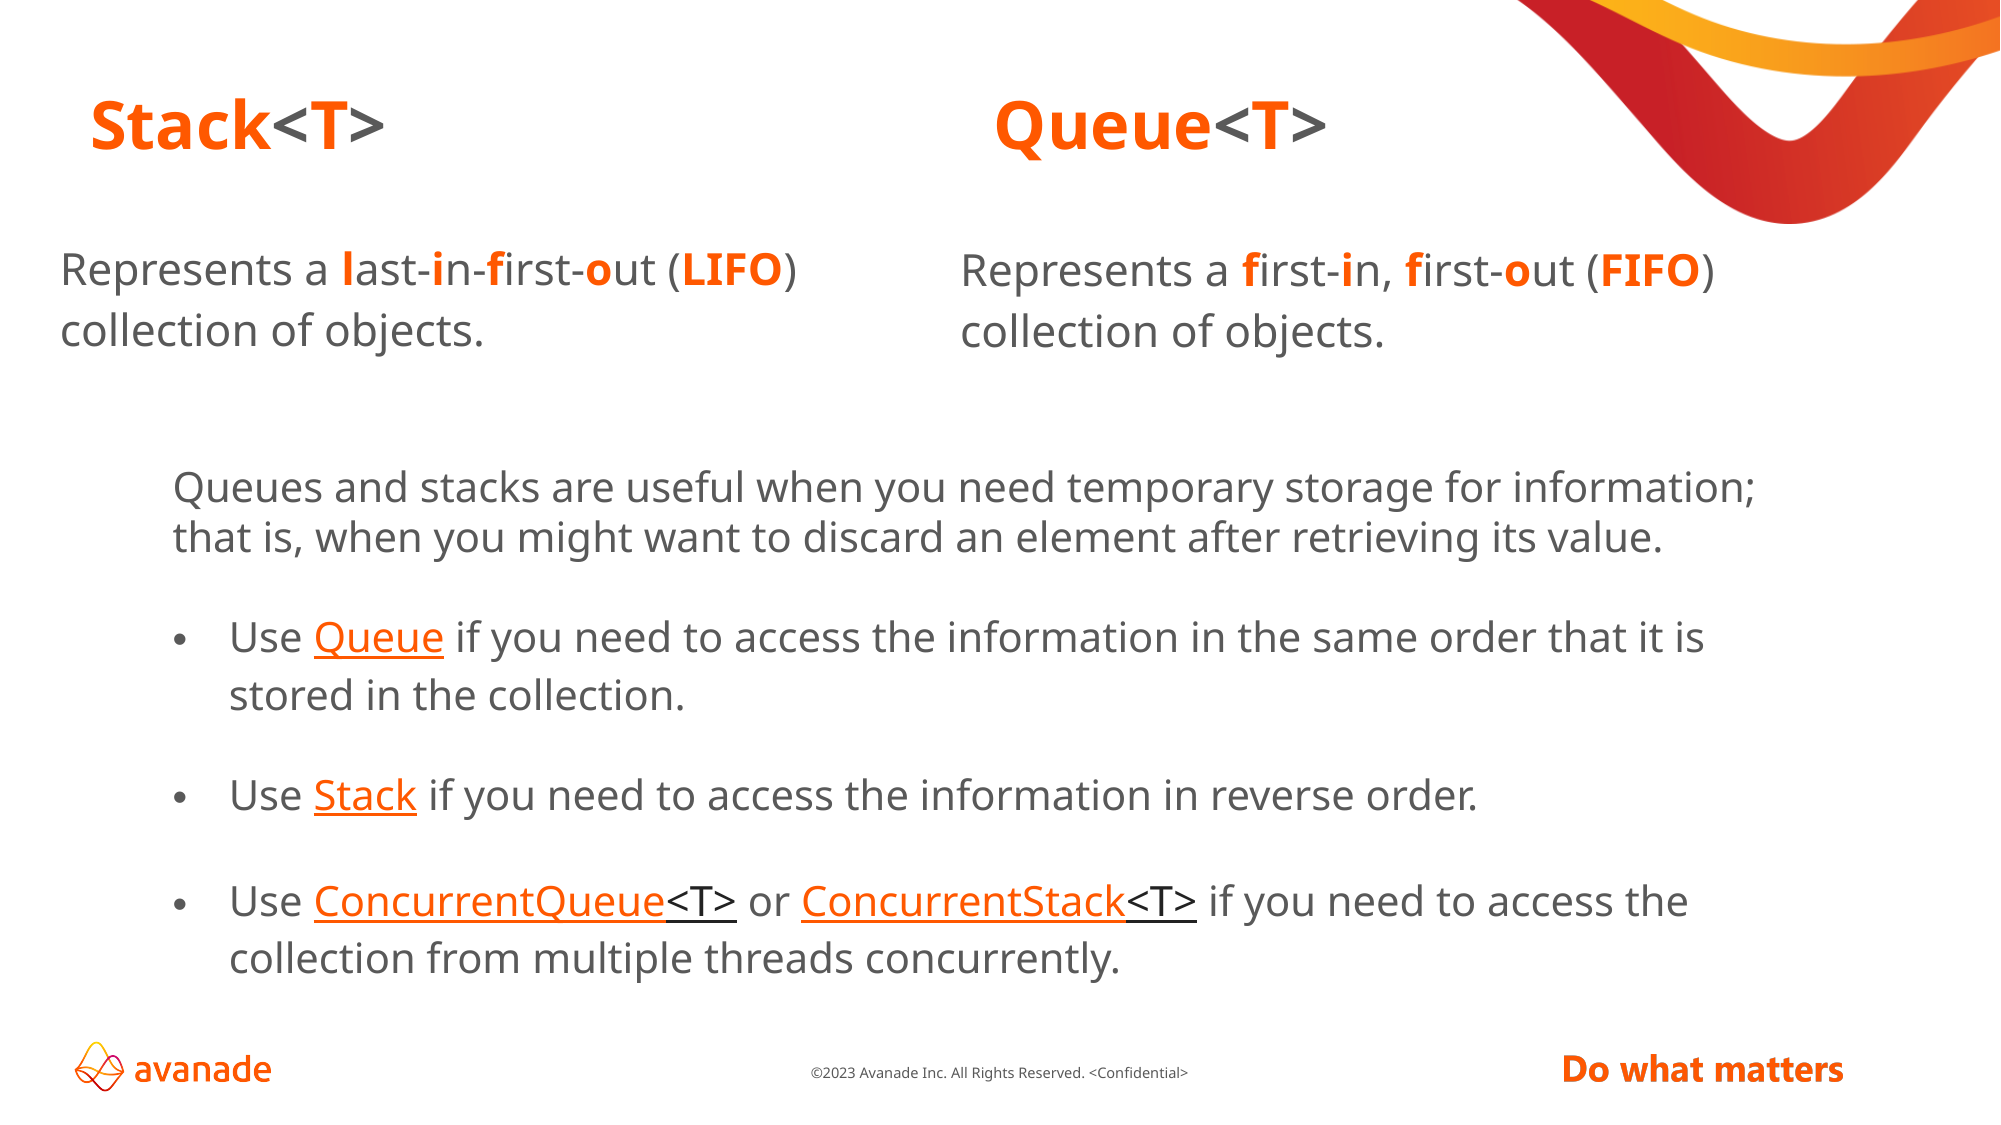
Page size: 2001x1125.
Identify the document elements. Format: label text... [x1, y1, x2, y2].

text_box Represents a last-in-first-out (LIFO) collection of objects. [44, 226, 895, 409]
picture [1483, 0, 2000, 224]
text_box Queues and stacks are useful when you need temporary storage for information; that is, when you might want to discard an element after retrieving its value. Use Queue if you need to access the information in the same order that it is stored in the collection. Use Stack if you need to access the information in reverse order. Use ConcurrentQueue<T> or ConcurrentStack<T> if you need to access the collection from multiple threads concurrently. [157, 453, 1843, 990]
title Stack<T> Queue<T> [75, 75, 1913, 175]
text_box Represents a first-in, first-out (FIFO) collection of objects. [945, 227, 1756, 410]
picture [54, 1021, 300, 1112]
picture [1564, 1054, 1843, 1082]
